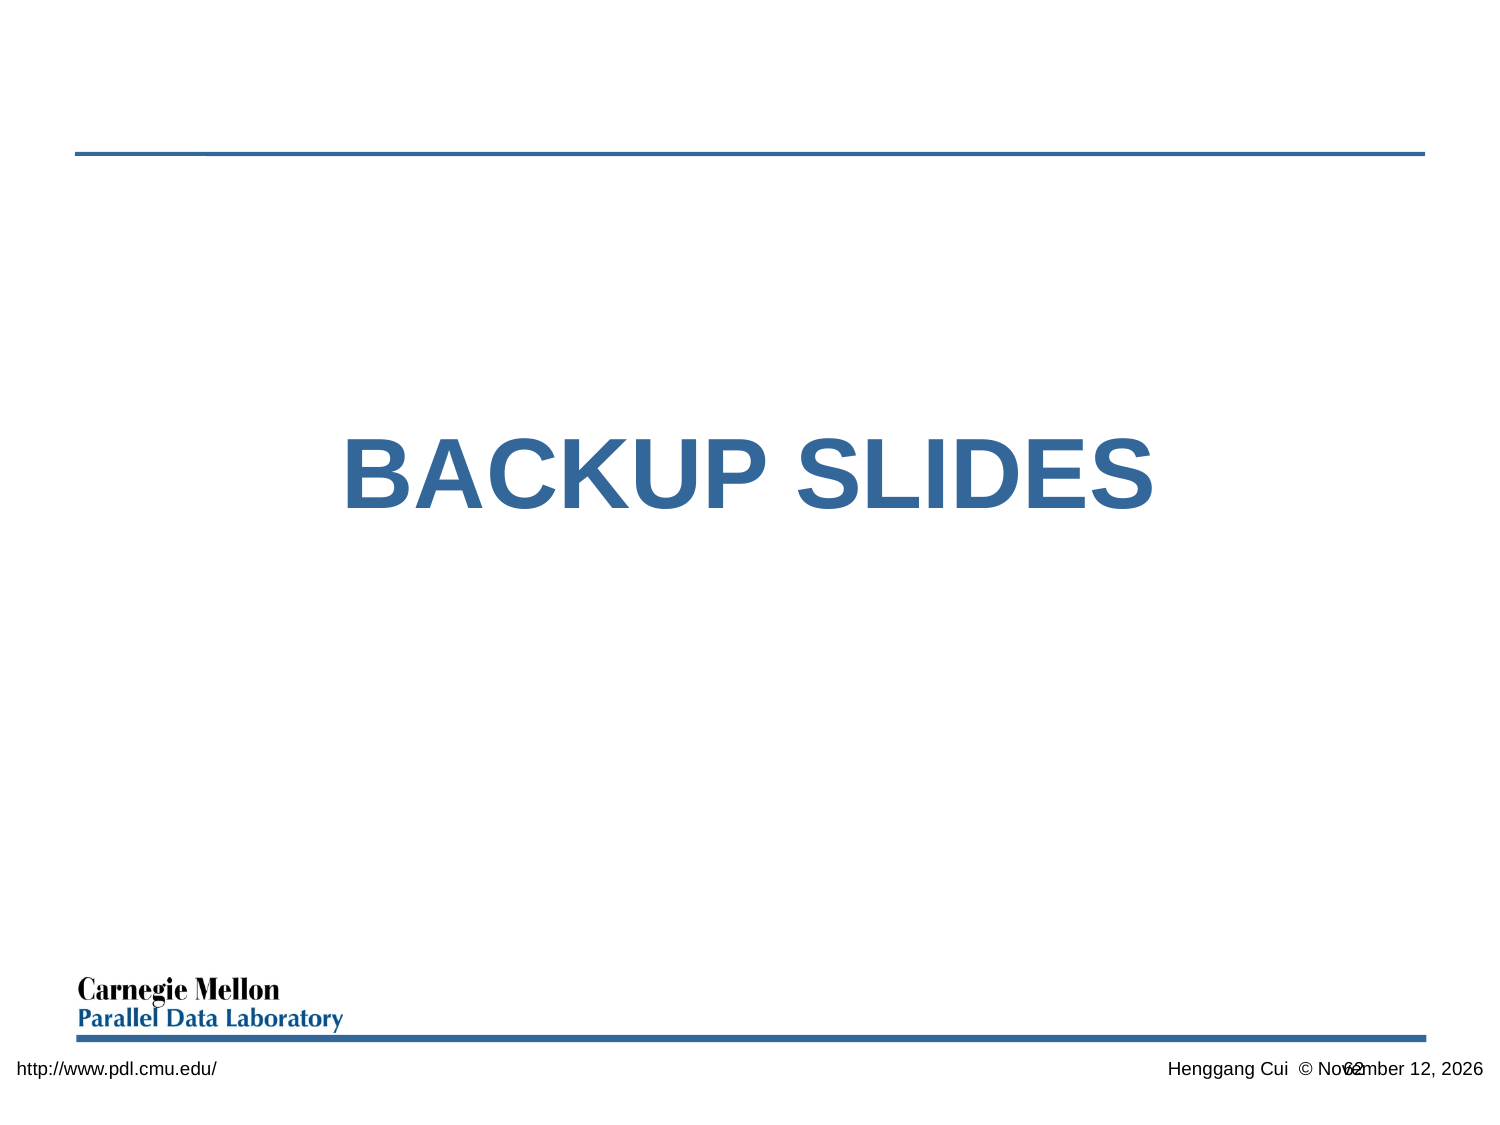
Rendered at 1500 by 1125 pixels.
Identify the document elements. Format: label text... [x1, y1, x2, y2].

picture [77, 968, 343, 1033]
slide_number 62 [1207, 1048, 1500, 1084]
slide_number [1119, 1048, 1500, 1112]
title BACKUP SLIDES [74, 375, 1425, 563]
footer http://www.pdl.cmu.edu/ [0, 1048, 376, 1112]
